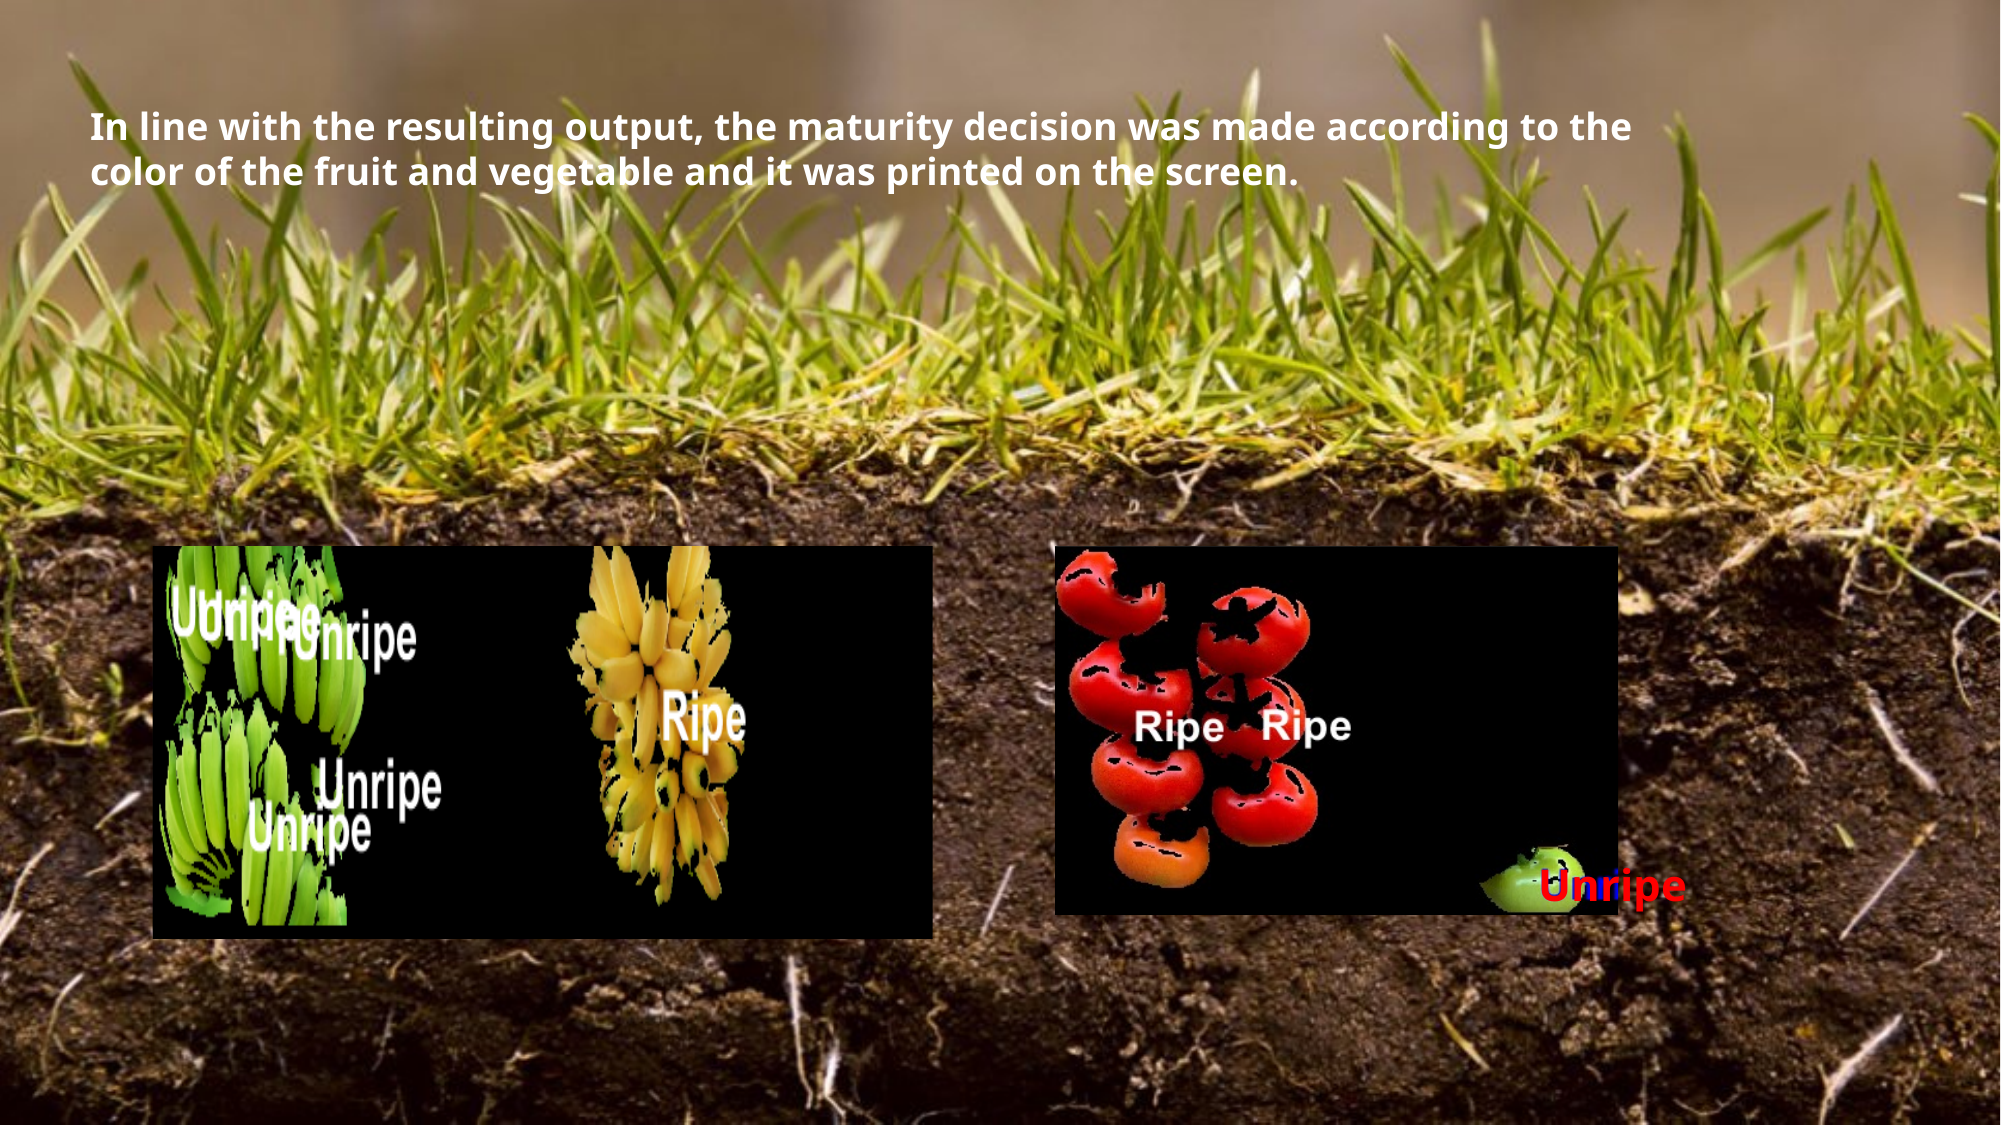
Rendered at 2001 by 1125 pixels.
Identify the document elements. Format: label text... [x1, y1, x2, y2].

text_box Unripe [1622, 850, 1752, 918]
list In line with the resulting output, the maturity decision was made according to the color of the fruit and vegetable and it was printed on the screen. [75, 95, 1725, 918]
picture [0, 0, 2001, 1125]
